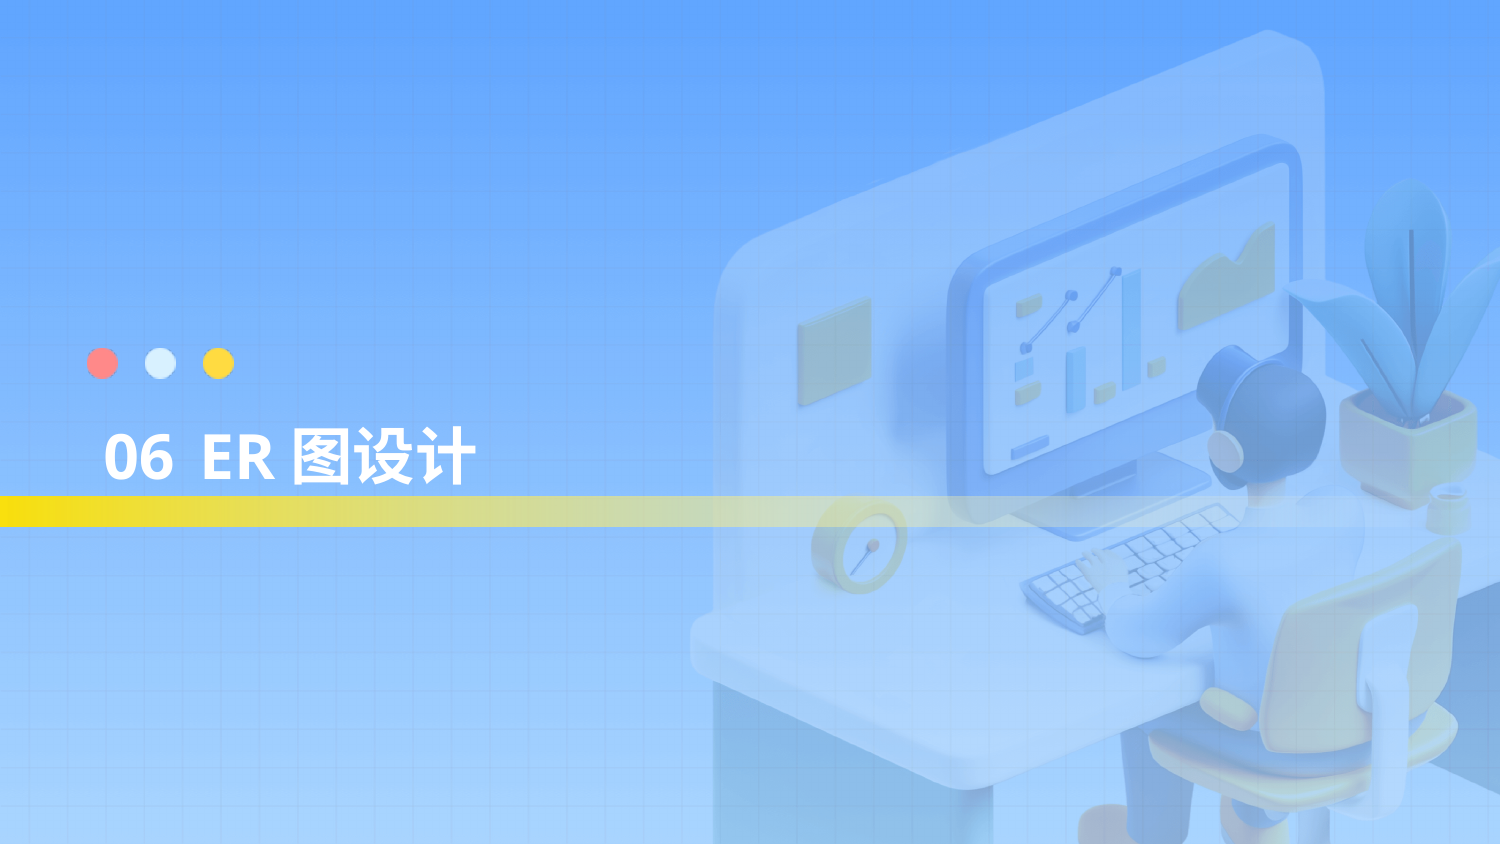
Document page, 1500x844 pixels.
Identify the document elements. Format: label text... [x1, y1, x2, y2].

text_box ER图设计 [183, 392, 1317, 496]
text_box 06 [87, 392, 183, 496]
picture [0, 0, 1500, 844]
